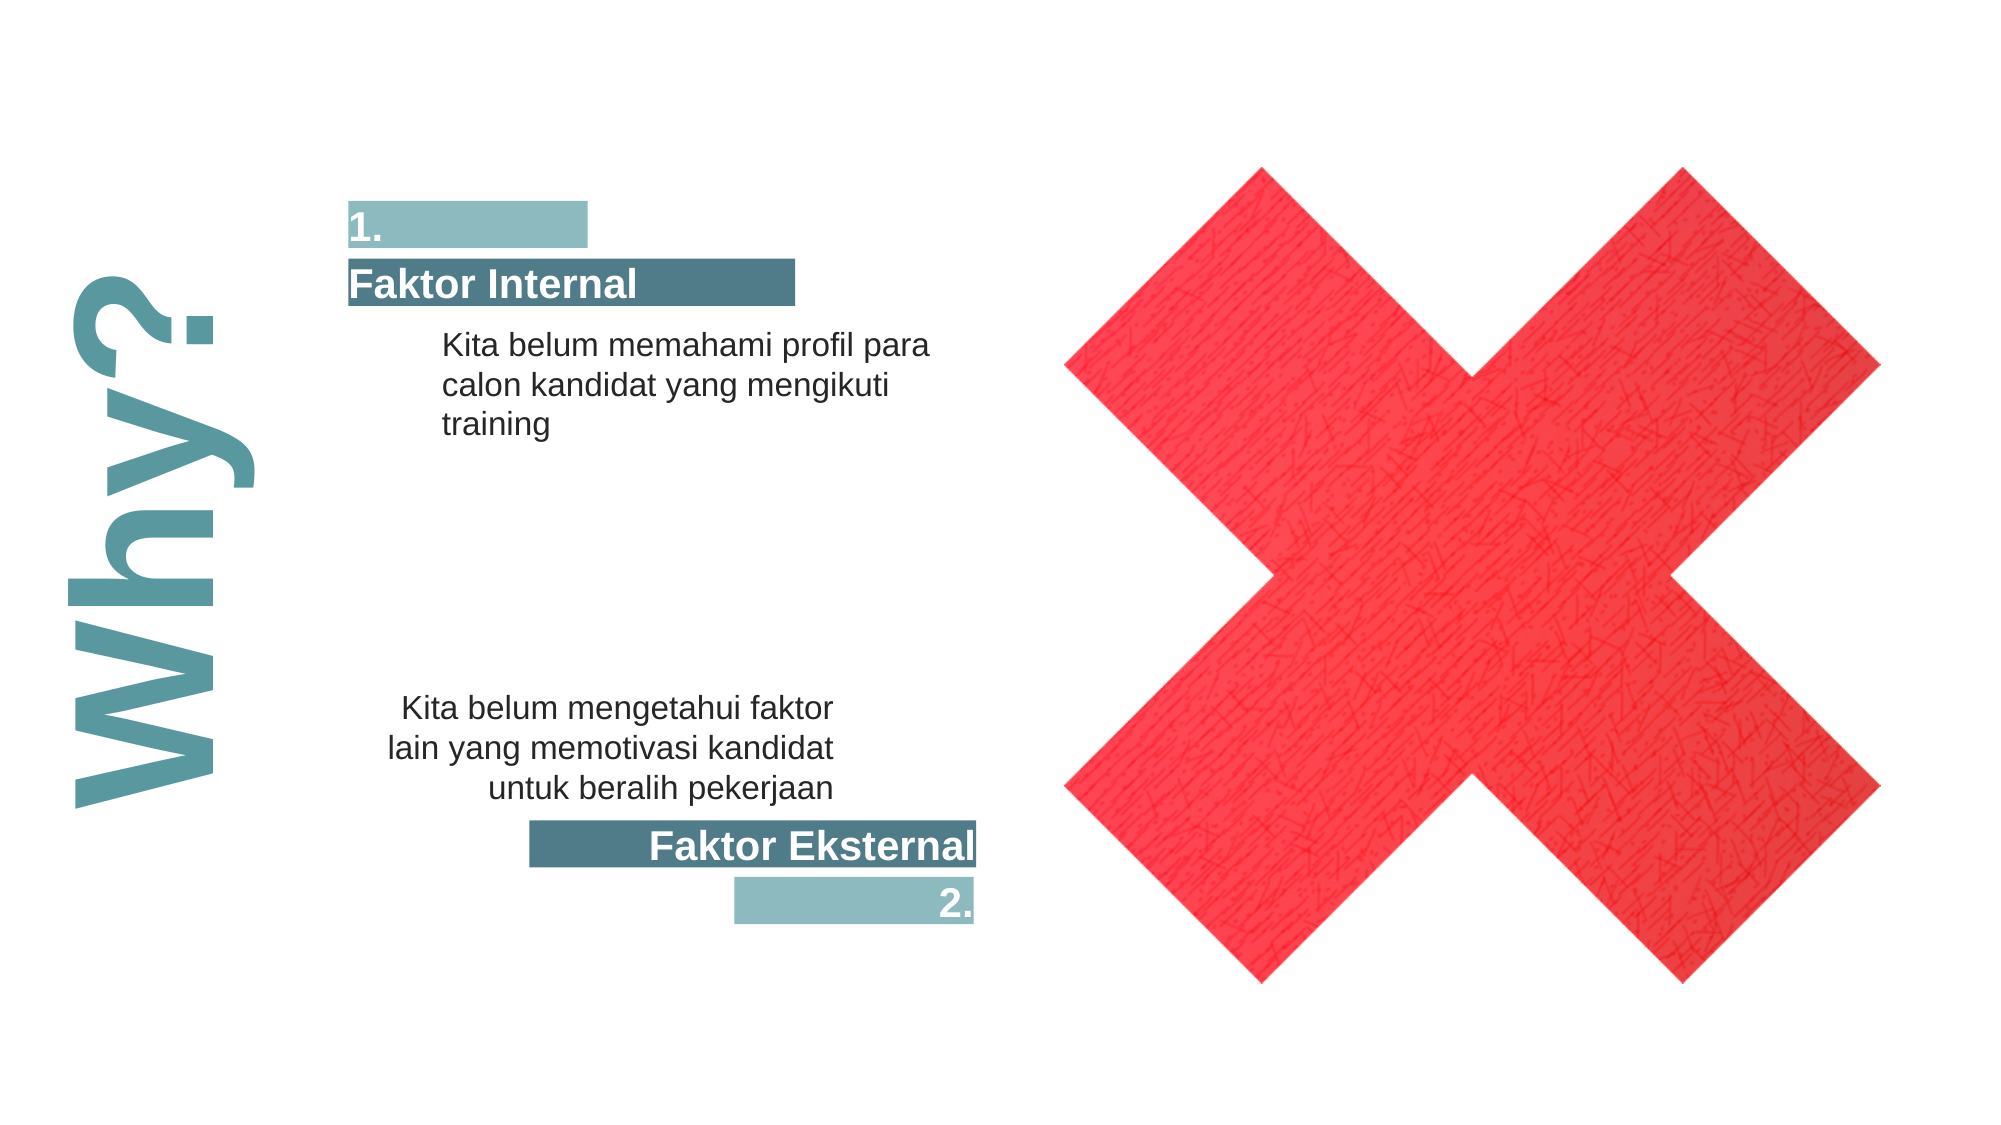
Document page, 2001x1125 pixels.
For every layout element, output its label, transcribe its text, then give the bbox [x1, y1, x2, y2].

text_box Kita belum mengetahui faktor lain yang memotivasi kandidat untuk beralih pekerjaan [342, 678, 850, 810]
text_box Faktor Eksternal [529, 820, 977, 868]
picture [1064, 167, 1881, 984]
text_box 1. [348, 200, 588, 248]
text_box Why? [0, 0, 256, 1125]
text_box Kita belum memahami profil para calon kandidat yang mengikuti training [441, 315, 950, 447]
text_box 2. [734, 876, 974, 925]
text_box Faktor Internal [348, 258, 796, 306]
